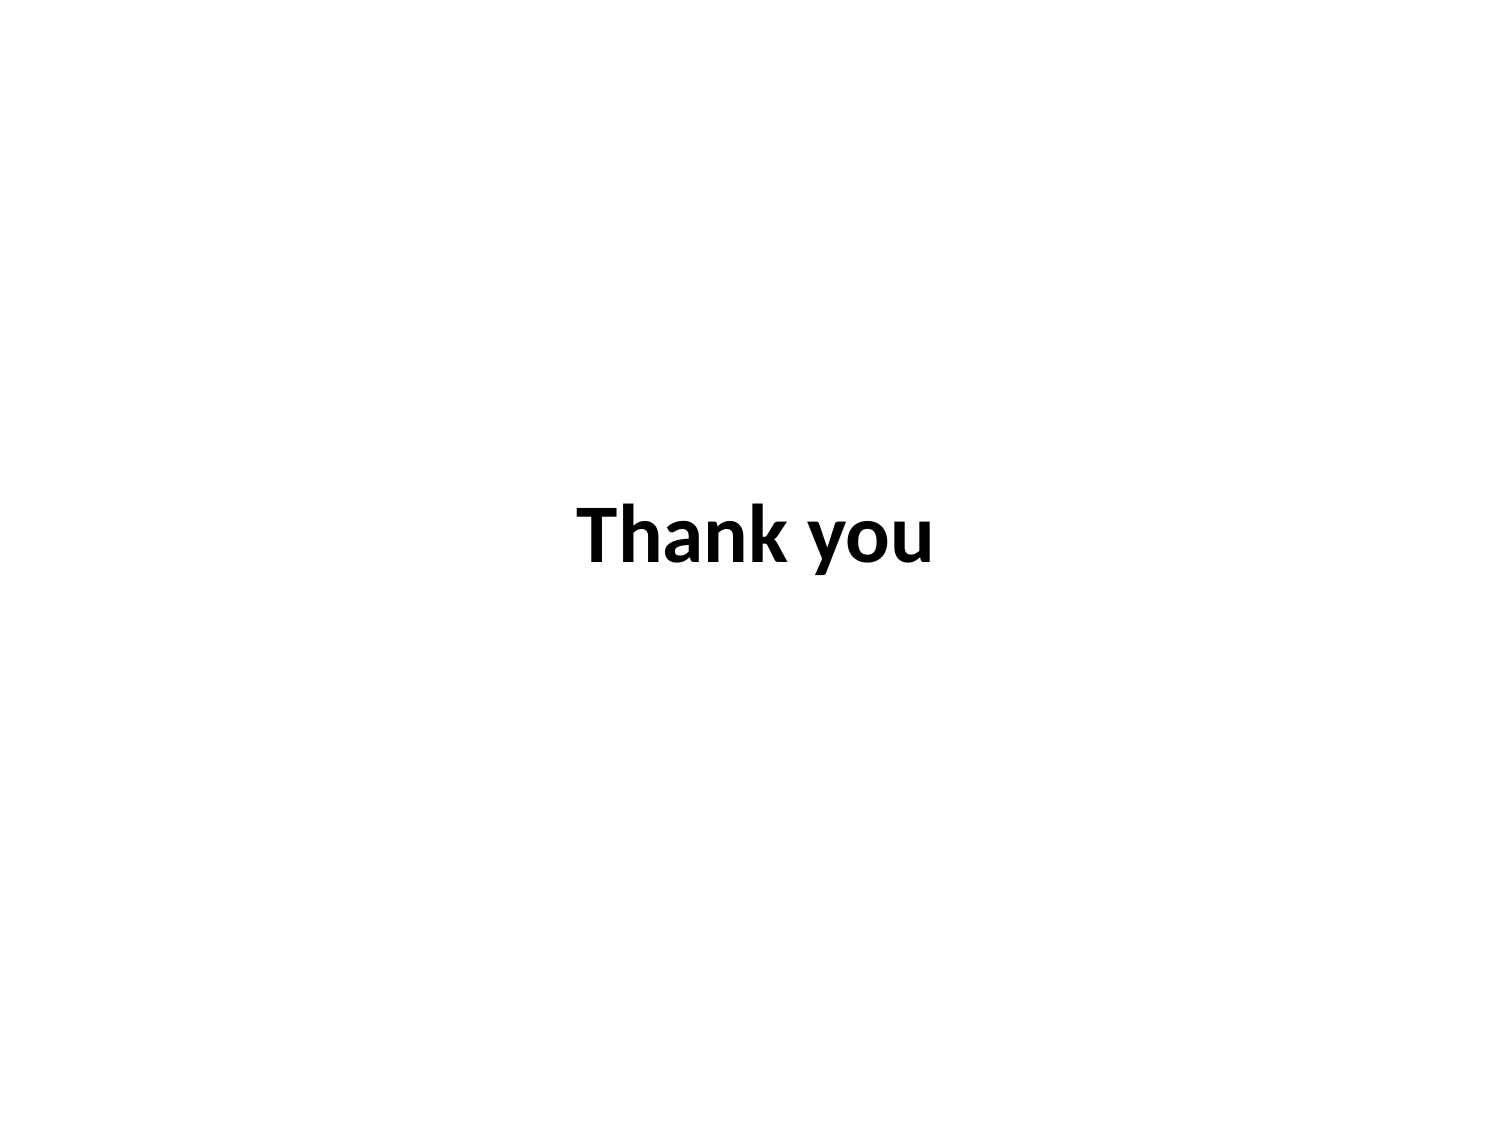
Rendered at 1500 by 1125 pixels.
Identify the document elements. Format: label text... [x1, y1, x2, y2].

text_box Thank you [562, 471, 951, 587]
